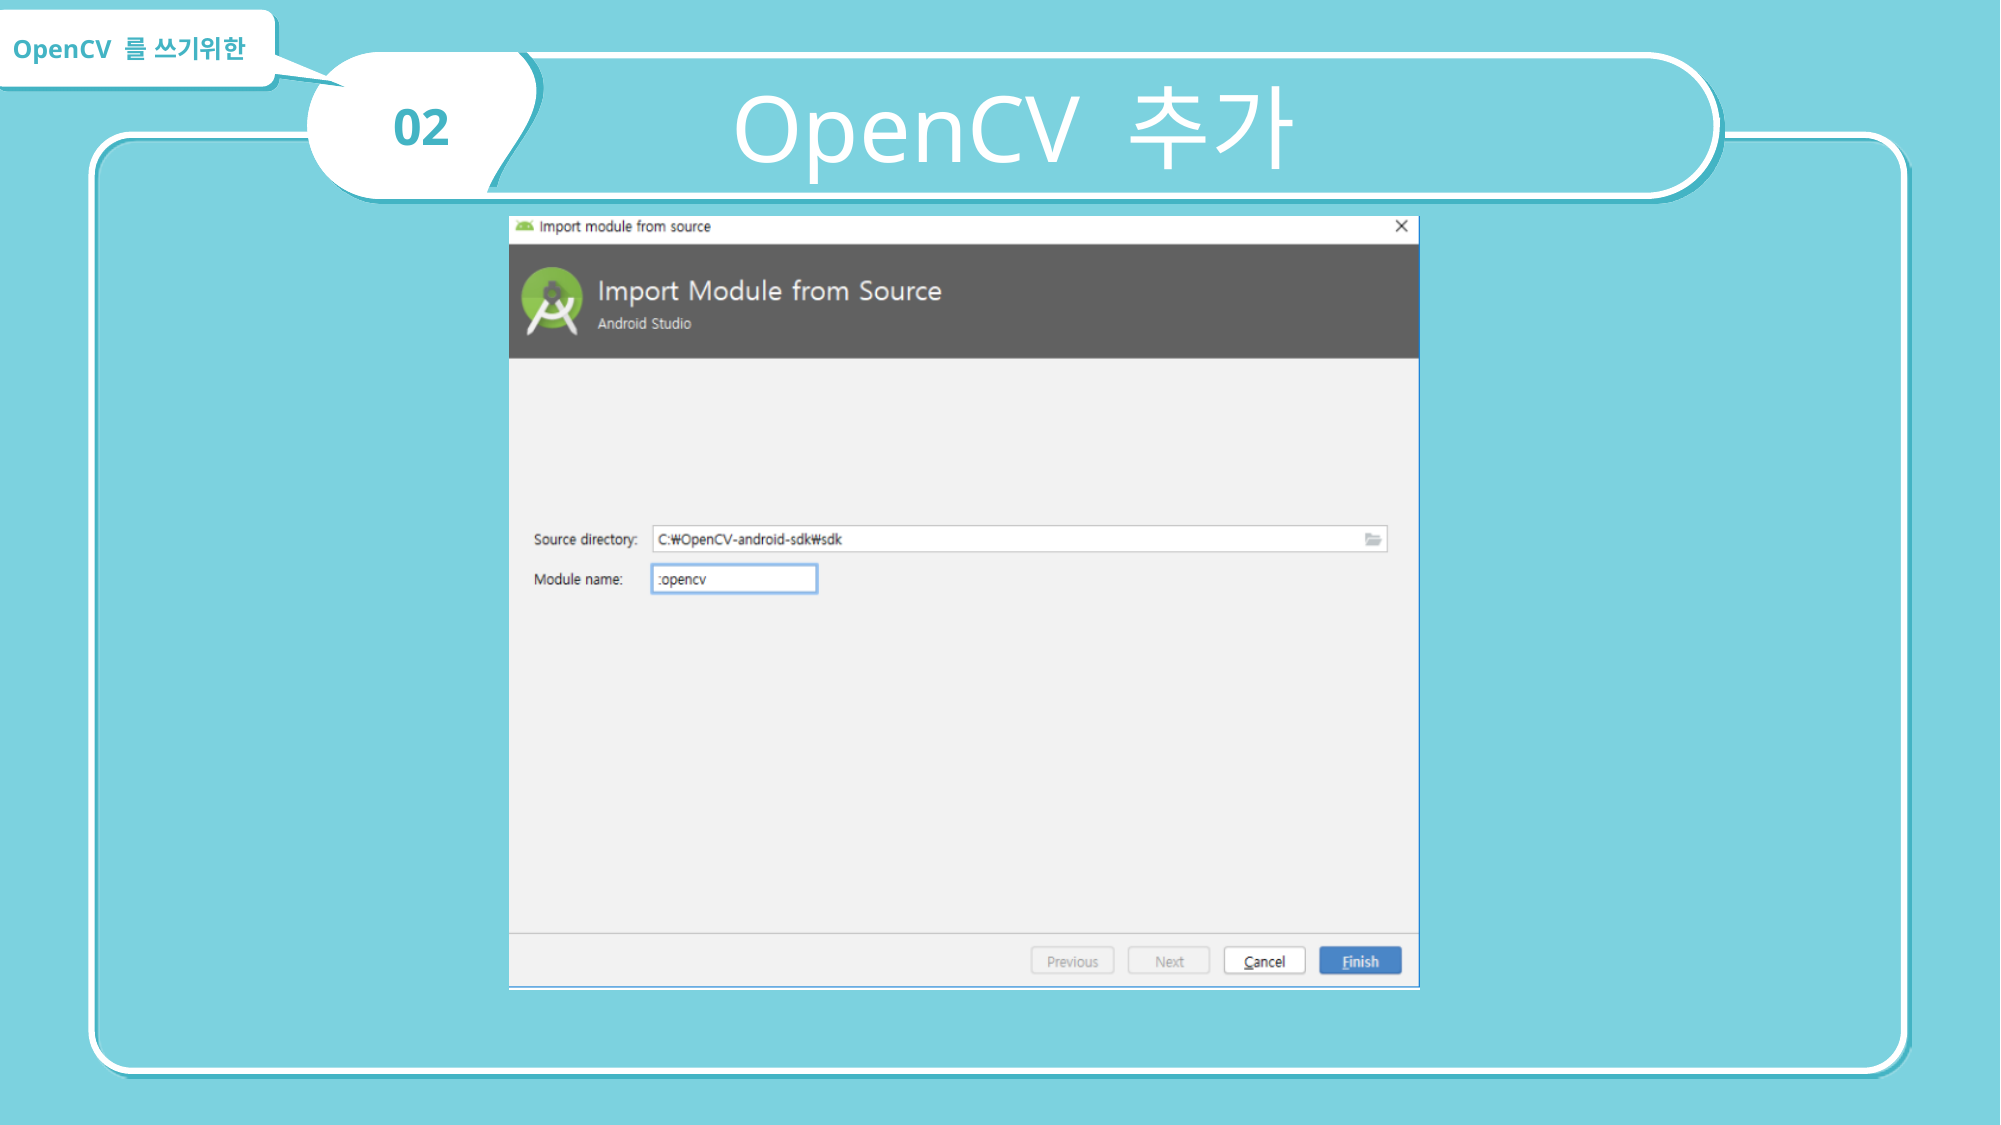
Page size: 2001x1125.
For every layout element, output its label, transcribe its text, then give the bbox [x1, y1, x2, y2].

text_box 02 [309, 54, 535, 197]
text_box OpenCV 추가 [484, 54, 1718, 197]
text_box OpenCV 를 쓰기위한 [0, 8, 342, 88]
picture [509, 216, 1420, 990]
text_box [90, 133, 1906, 1072]
